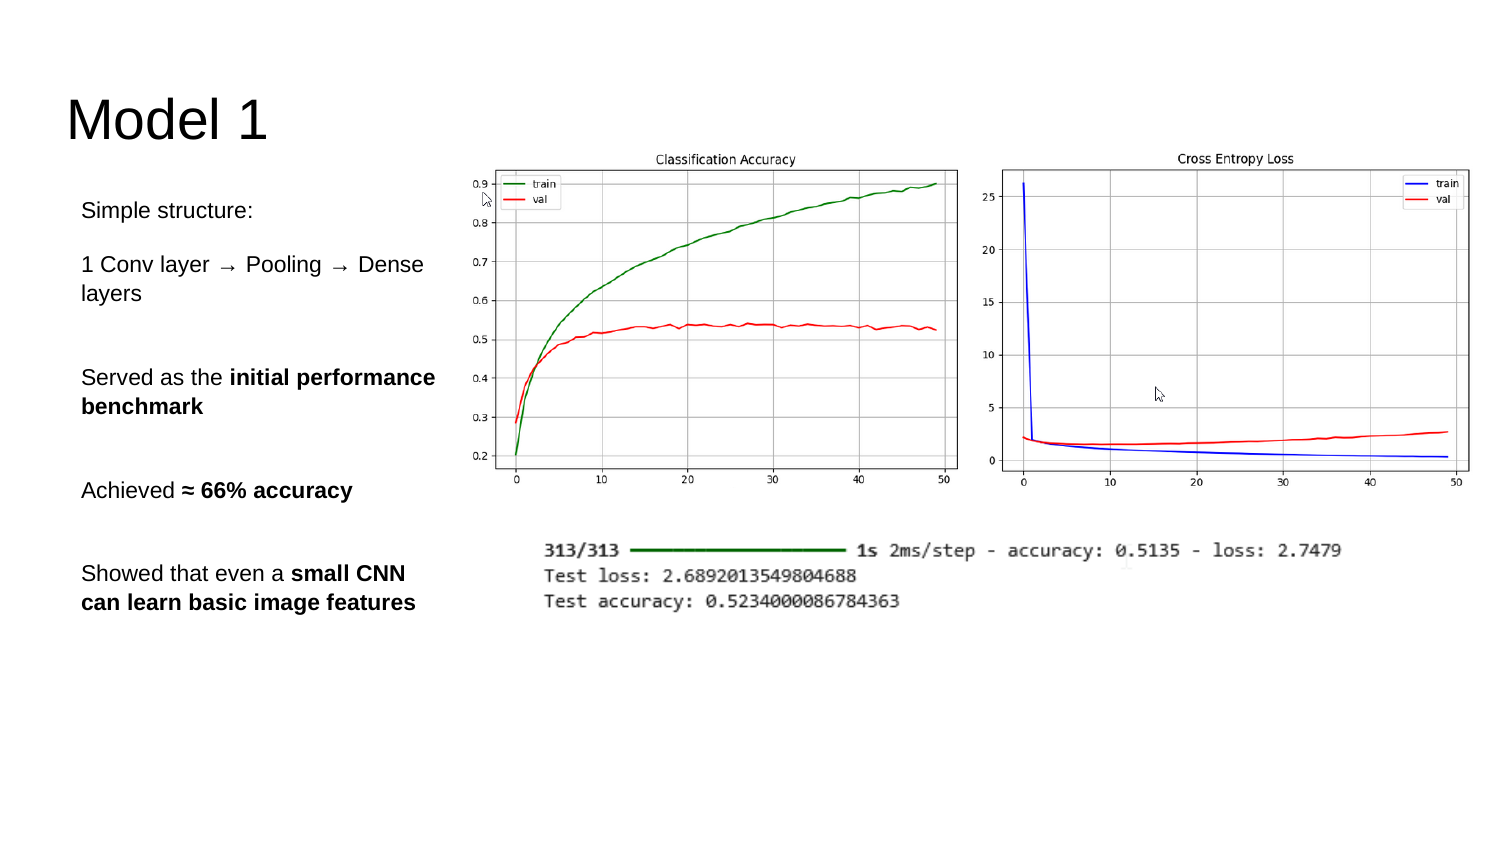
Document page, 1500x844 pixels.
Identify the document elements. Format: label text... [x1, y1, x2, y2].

title Model 1 [51, 72, 1449, 167]
picture [977, 146, 1478, 490]
picture [468, 146, 969, 488]
picture [535, 530, 1371, 625]
list Simple structure: 1 Conv layer → Pooling → Dense layers Served as the initial performance benchmark Achieved ≈ 66% accuracy Showed that even a small CNN can learn basic image features [66, 178, 467, 739]
